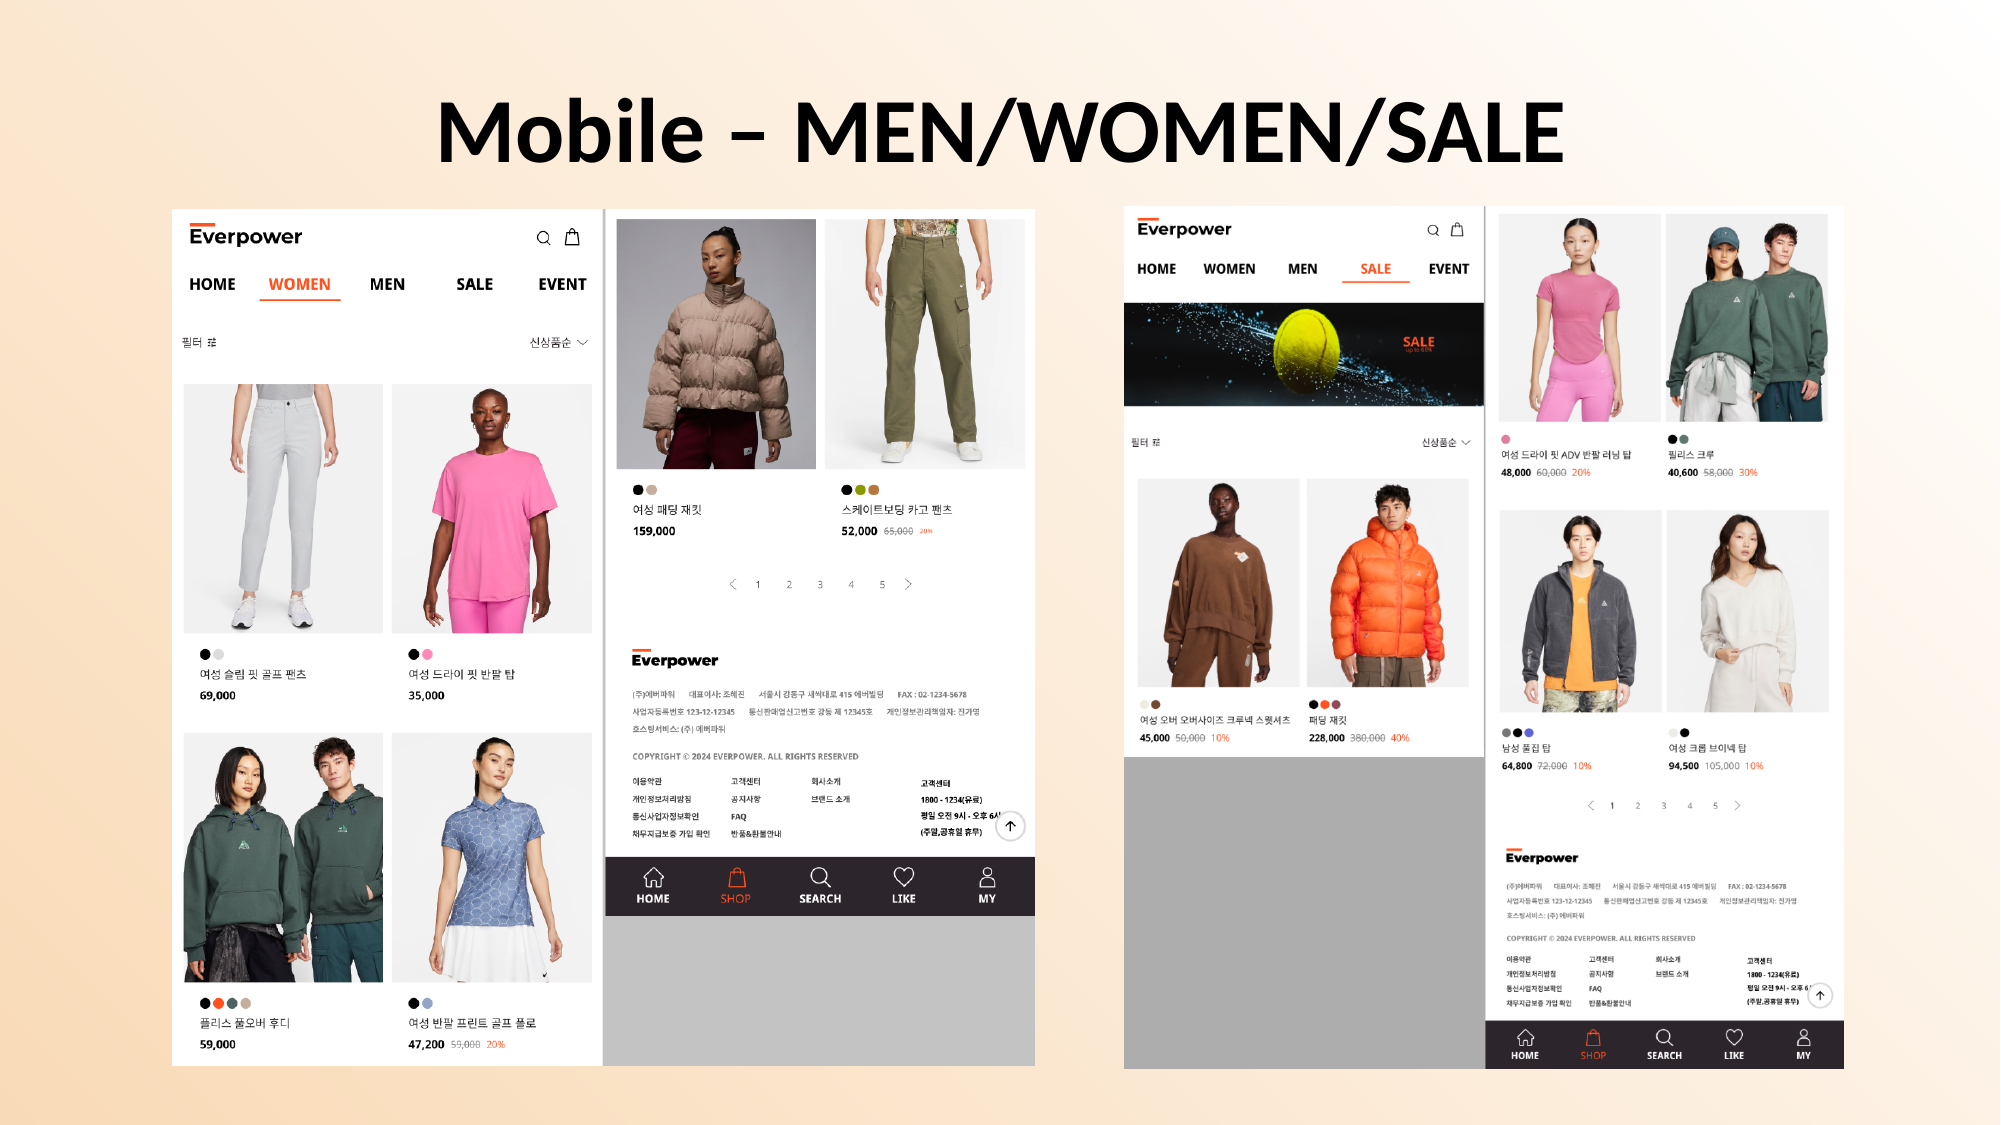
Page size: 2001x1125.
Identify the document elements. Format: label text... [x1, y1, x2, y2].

picture [1124, 206, 1844, 1069]
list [172, 209, 1035, 1066]
title Mobile – MEN/WOMEN/SALE [206, 60, 1797, 207]
